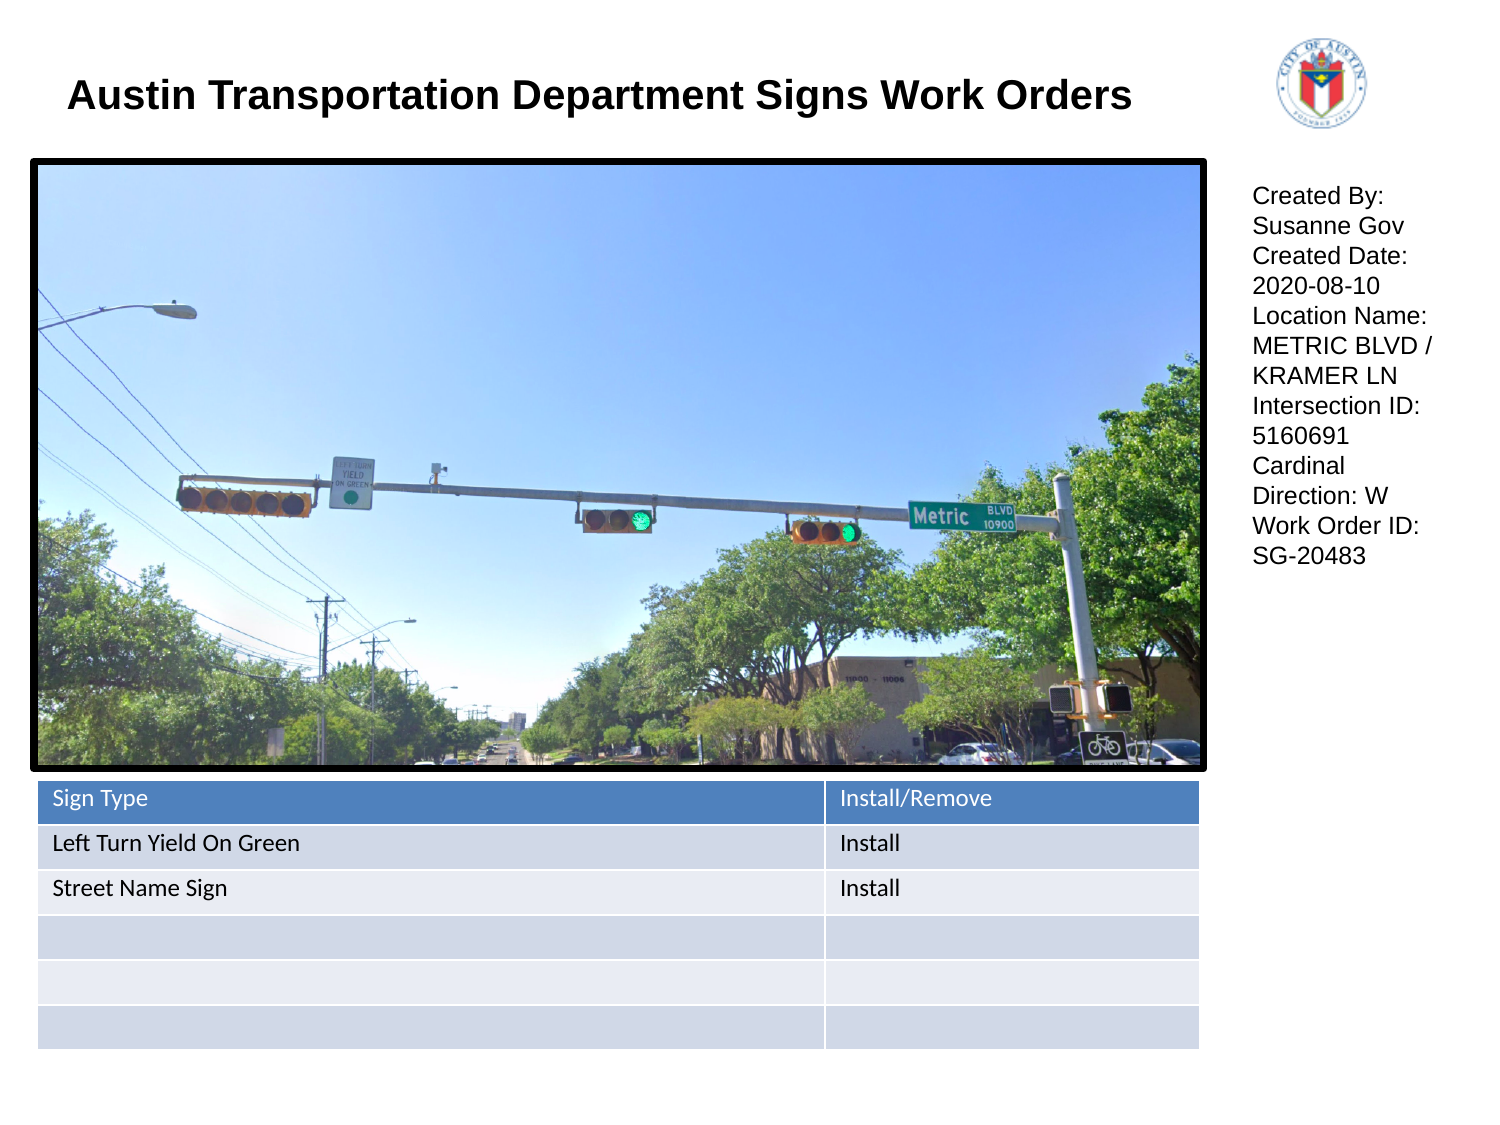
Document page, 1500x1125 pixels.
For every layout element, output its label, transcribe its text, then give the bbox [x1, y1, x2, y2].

table_cell [38, 961, 824, 1004]
table_cell [826, 916, 1199, 959]
table_cell [38, 916, 824, 959]
text_box Created By: Susanne Gov Created Date: 2020-08-10 Location Name: METRIC BLVD / KRAMER LN Intersection ID: 5160691 Cardinal Direction: W Work Order ID: SG-20483 [1237, 172, 1463, 577]
text_box Austin Transportation Department Signs Work Orders [51, 60, 1149, 125]
table_cell [38, 1006, 824, 1049]
table_cell Install [826, 871, 1199, 914]
table_header Install/Remove [826, 781, 1199, 824]
table_cell Left Turn Yield On Green [38, 826, 824, 869]
picture [37, 164, 1201, 766]
picture [1274, 37, 1369, 132]
table_cell Install [826, 826, 1199, 869]
table_header Sign Type [38, 781, 824, 824]
table_cell [826, 961, 1199, 1004]
table_cell [826, 1006, 1199, 1049]
table_cell Street Name Sign [38, 871, 824, 914]
